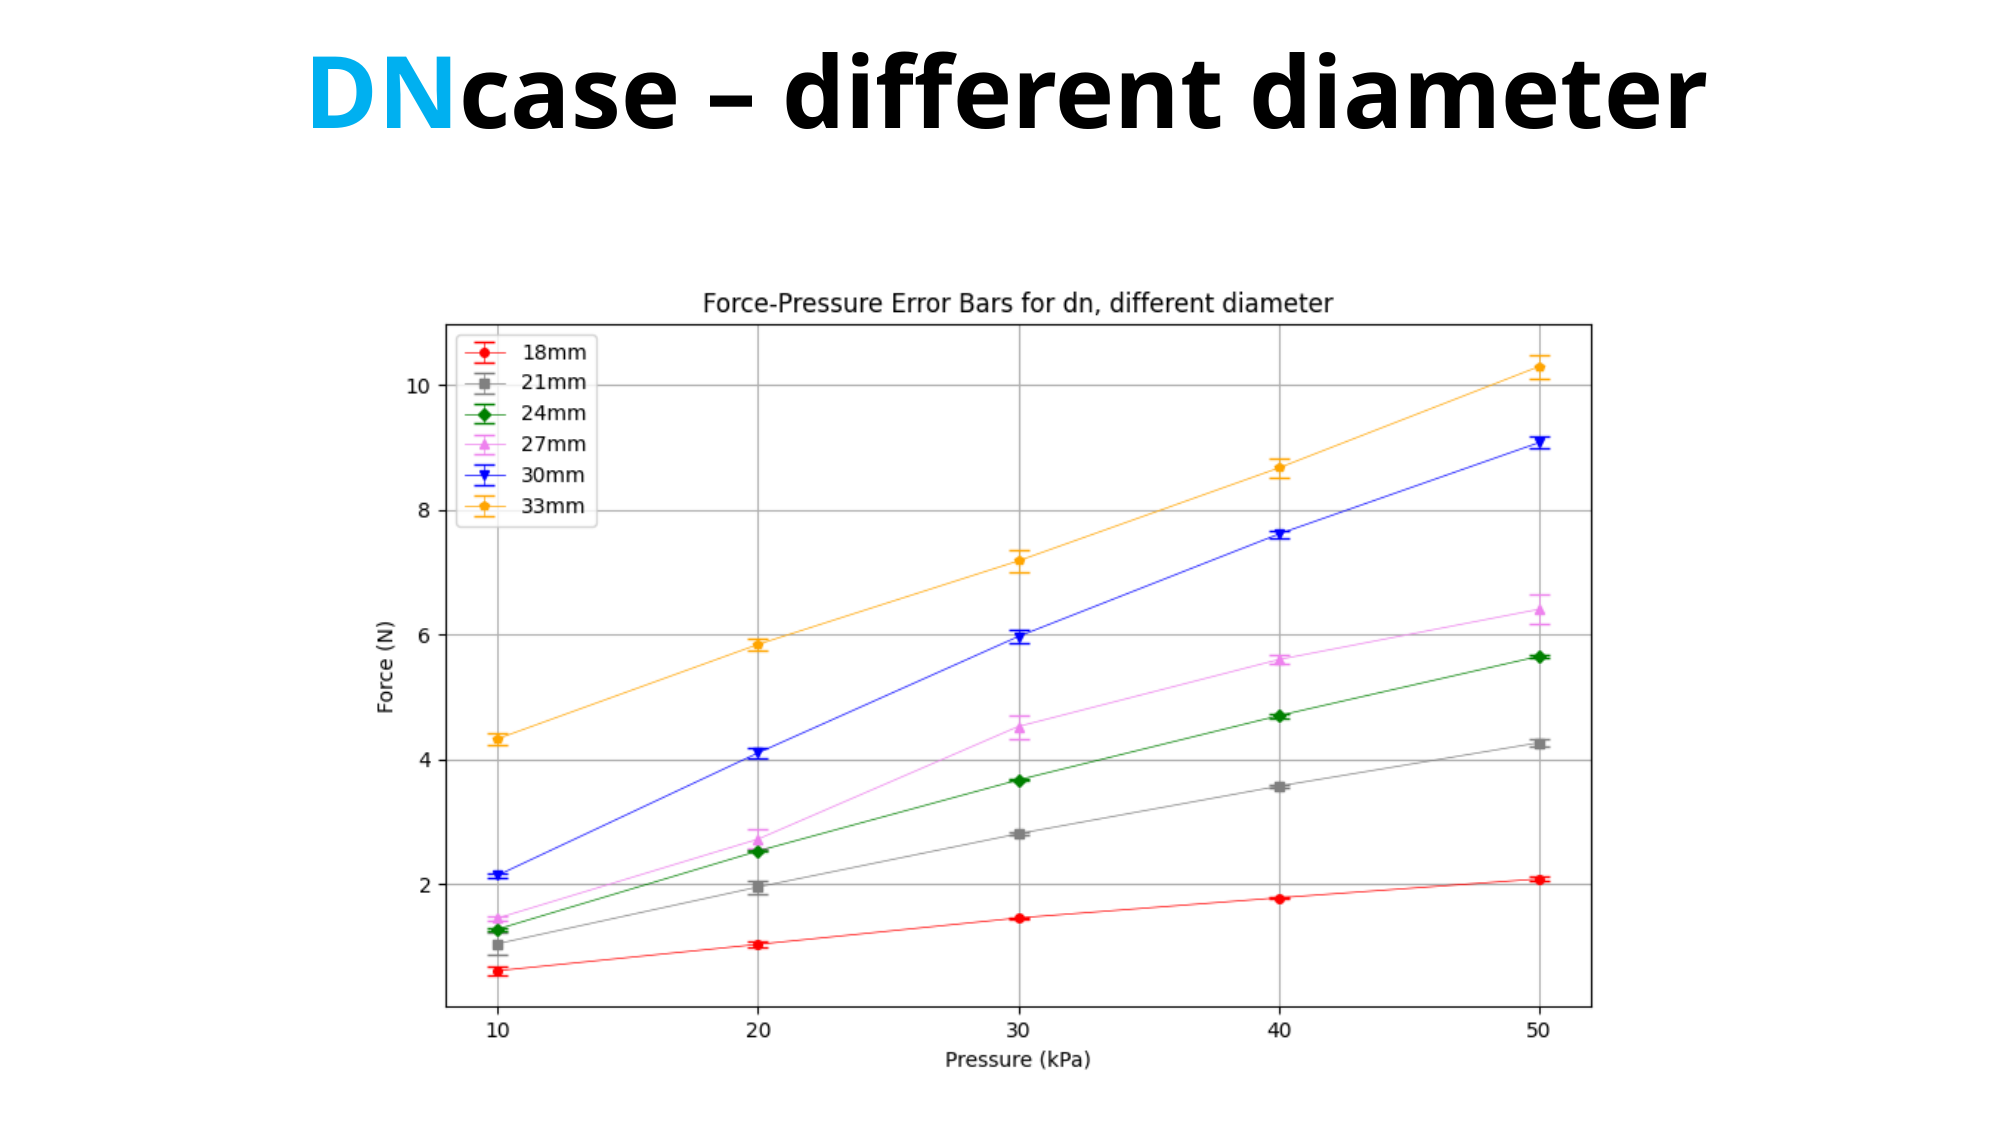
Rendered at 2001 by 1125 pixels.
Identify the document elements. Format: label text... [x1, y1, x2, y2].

picture [261, 217, 1739, 1105]
text_box DNcase – different diameter [289, 20, 1725, 156]
